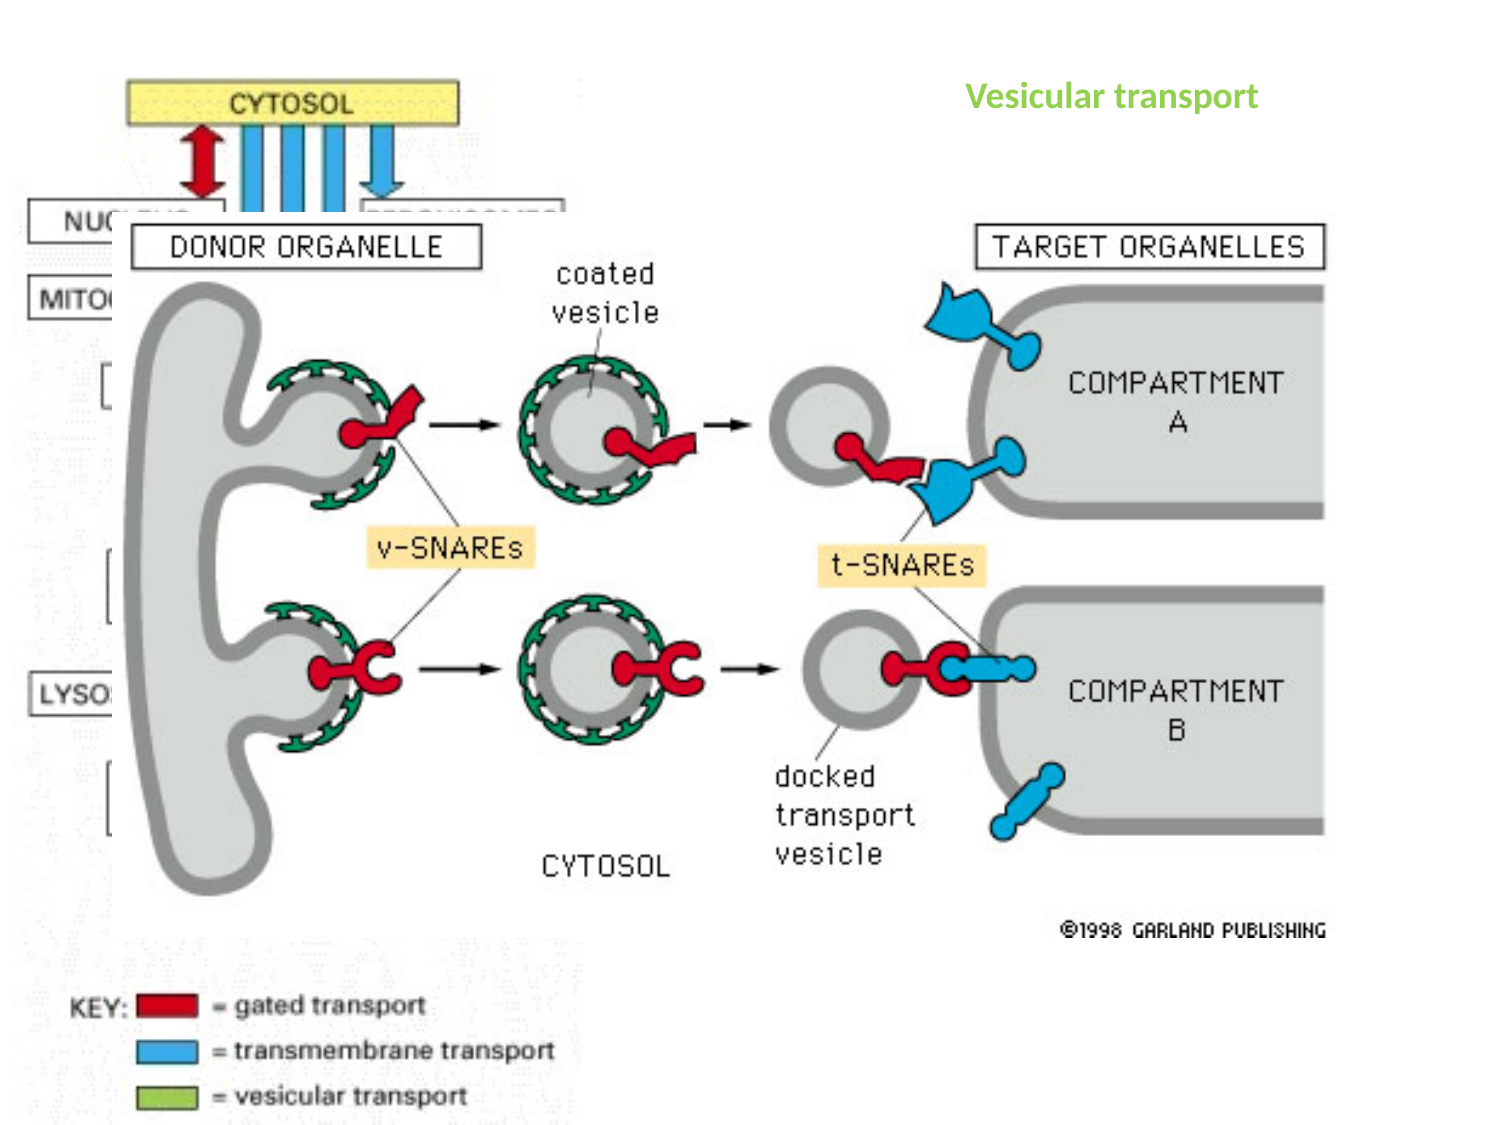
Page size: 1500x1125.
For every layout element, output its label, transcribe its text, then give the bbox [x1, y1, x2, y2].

picture [12, 74, 1338, 1125]
text_box Vesicular transport [823, 48, 1402, 140]
